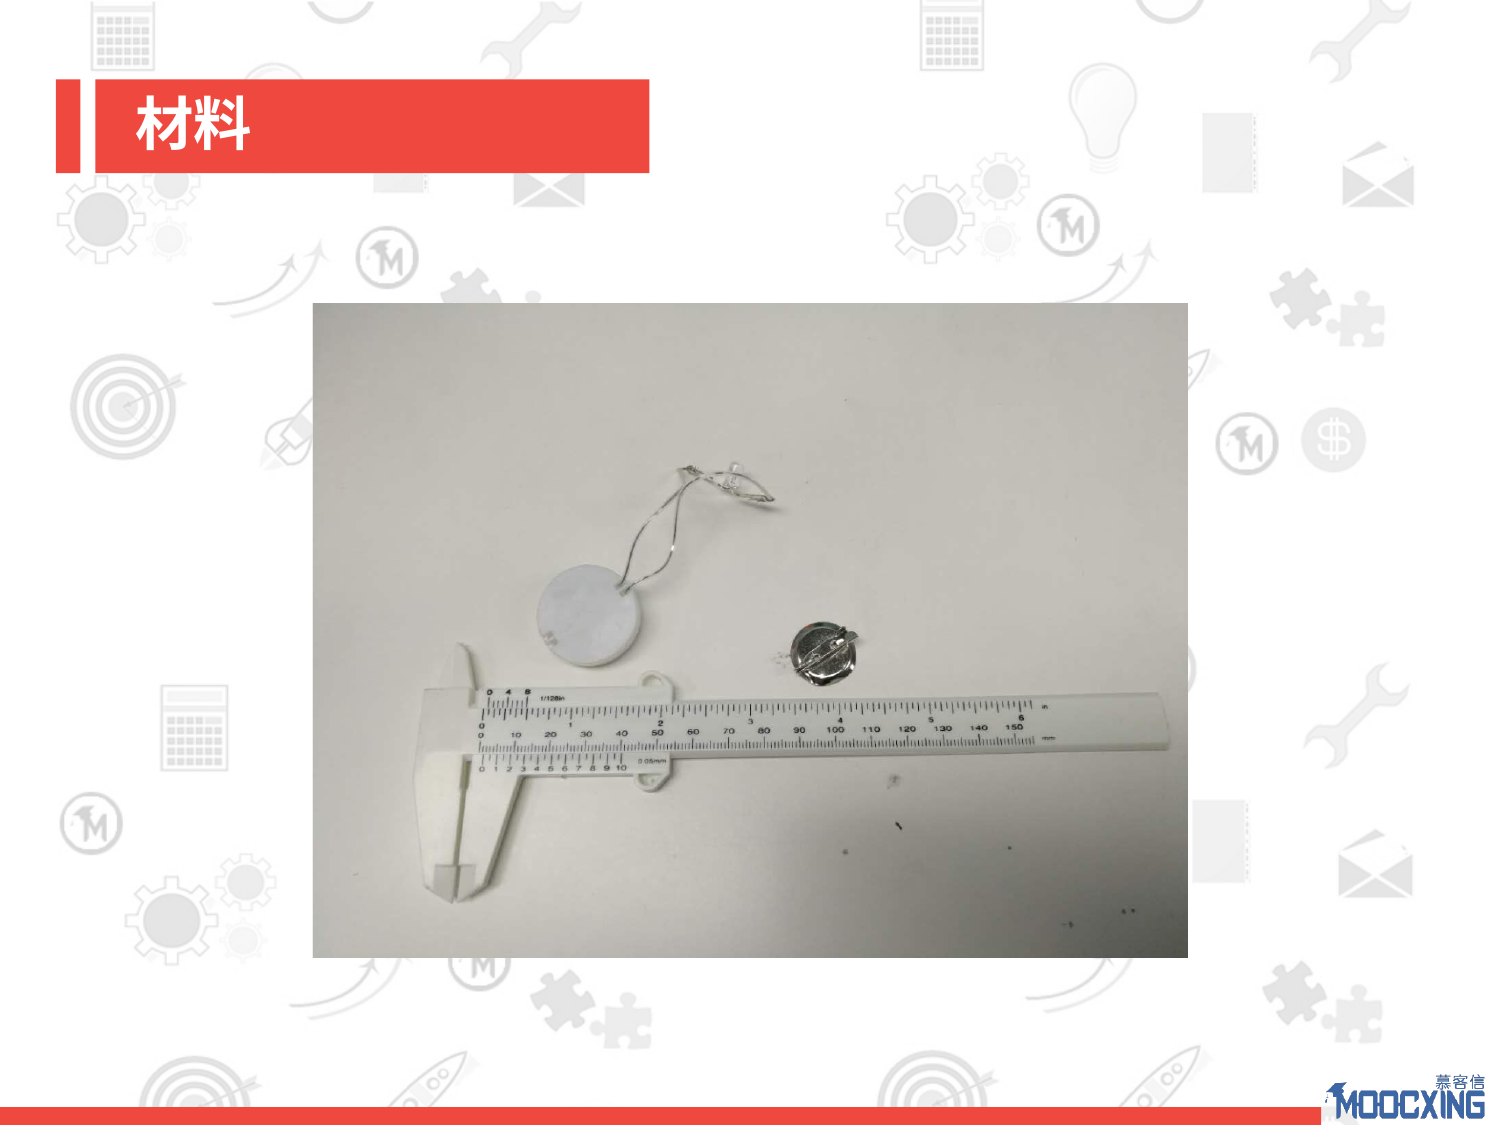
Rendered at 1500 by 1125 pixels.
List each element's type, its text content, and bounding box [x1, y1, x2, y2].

picture [0, 0, 1500, 1125]
title 材料 [120, 80, 872, 174]
